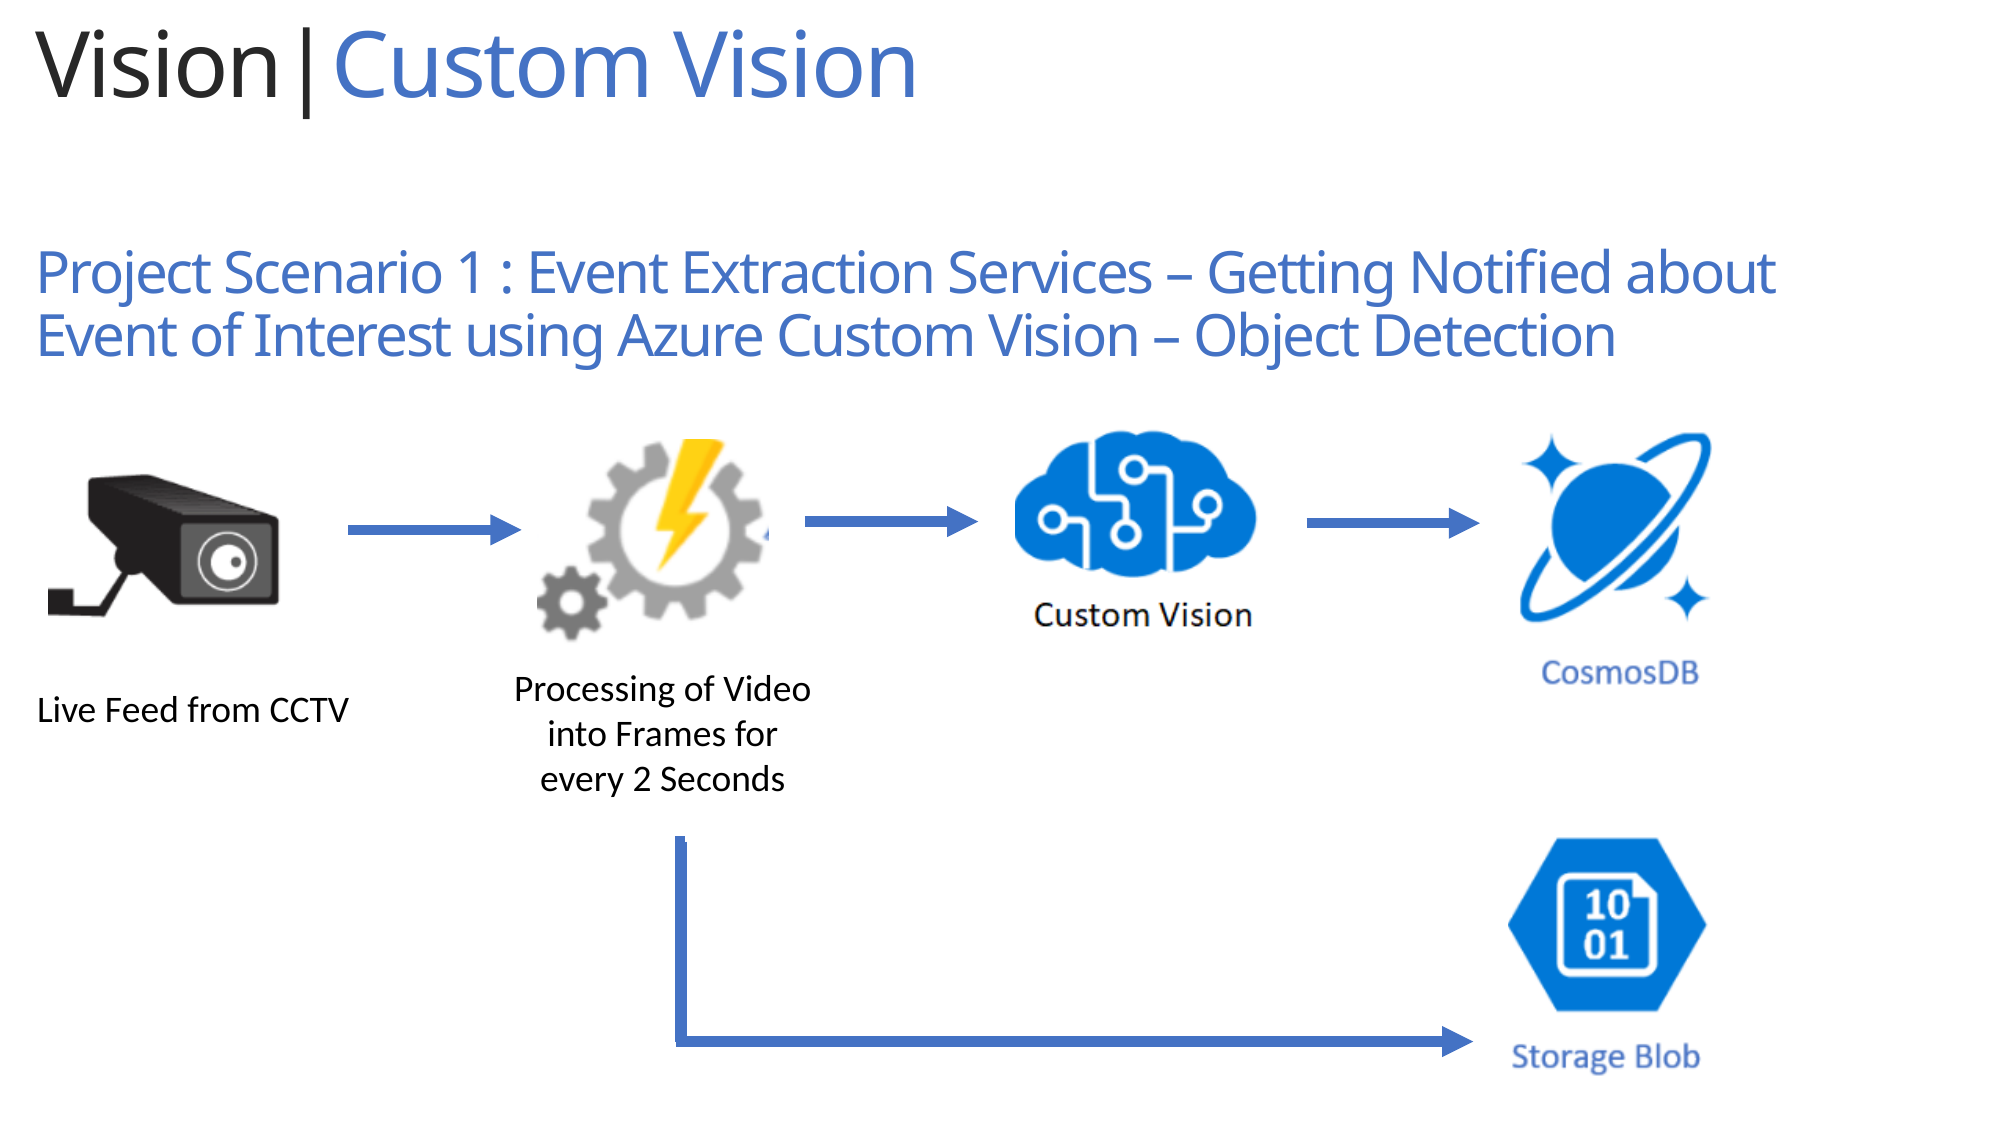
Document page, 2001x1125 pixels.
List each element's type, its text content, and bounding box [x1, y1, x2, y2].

picture [1015, 391, 1281, 669]
picture [537, 439, 769, 655]
text_box Vision|Custom Vision Project Scenario 1 : Event Extraction Services – Getting Notified about Event of Interest using Azure Custom Vision – Object Detection . [20, 11, 1937, 1049]
text_box Live Feed from CCTV [22, 678, 491, 738]
picture [1508, 808, 1709, 1082]
picture [1497, 389, 1734, 705]
picture [48, 432, 285, 627]
text_box Processing of Video into Frames for every 2 Seconds [491, 656, 835, 807]
